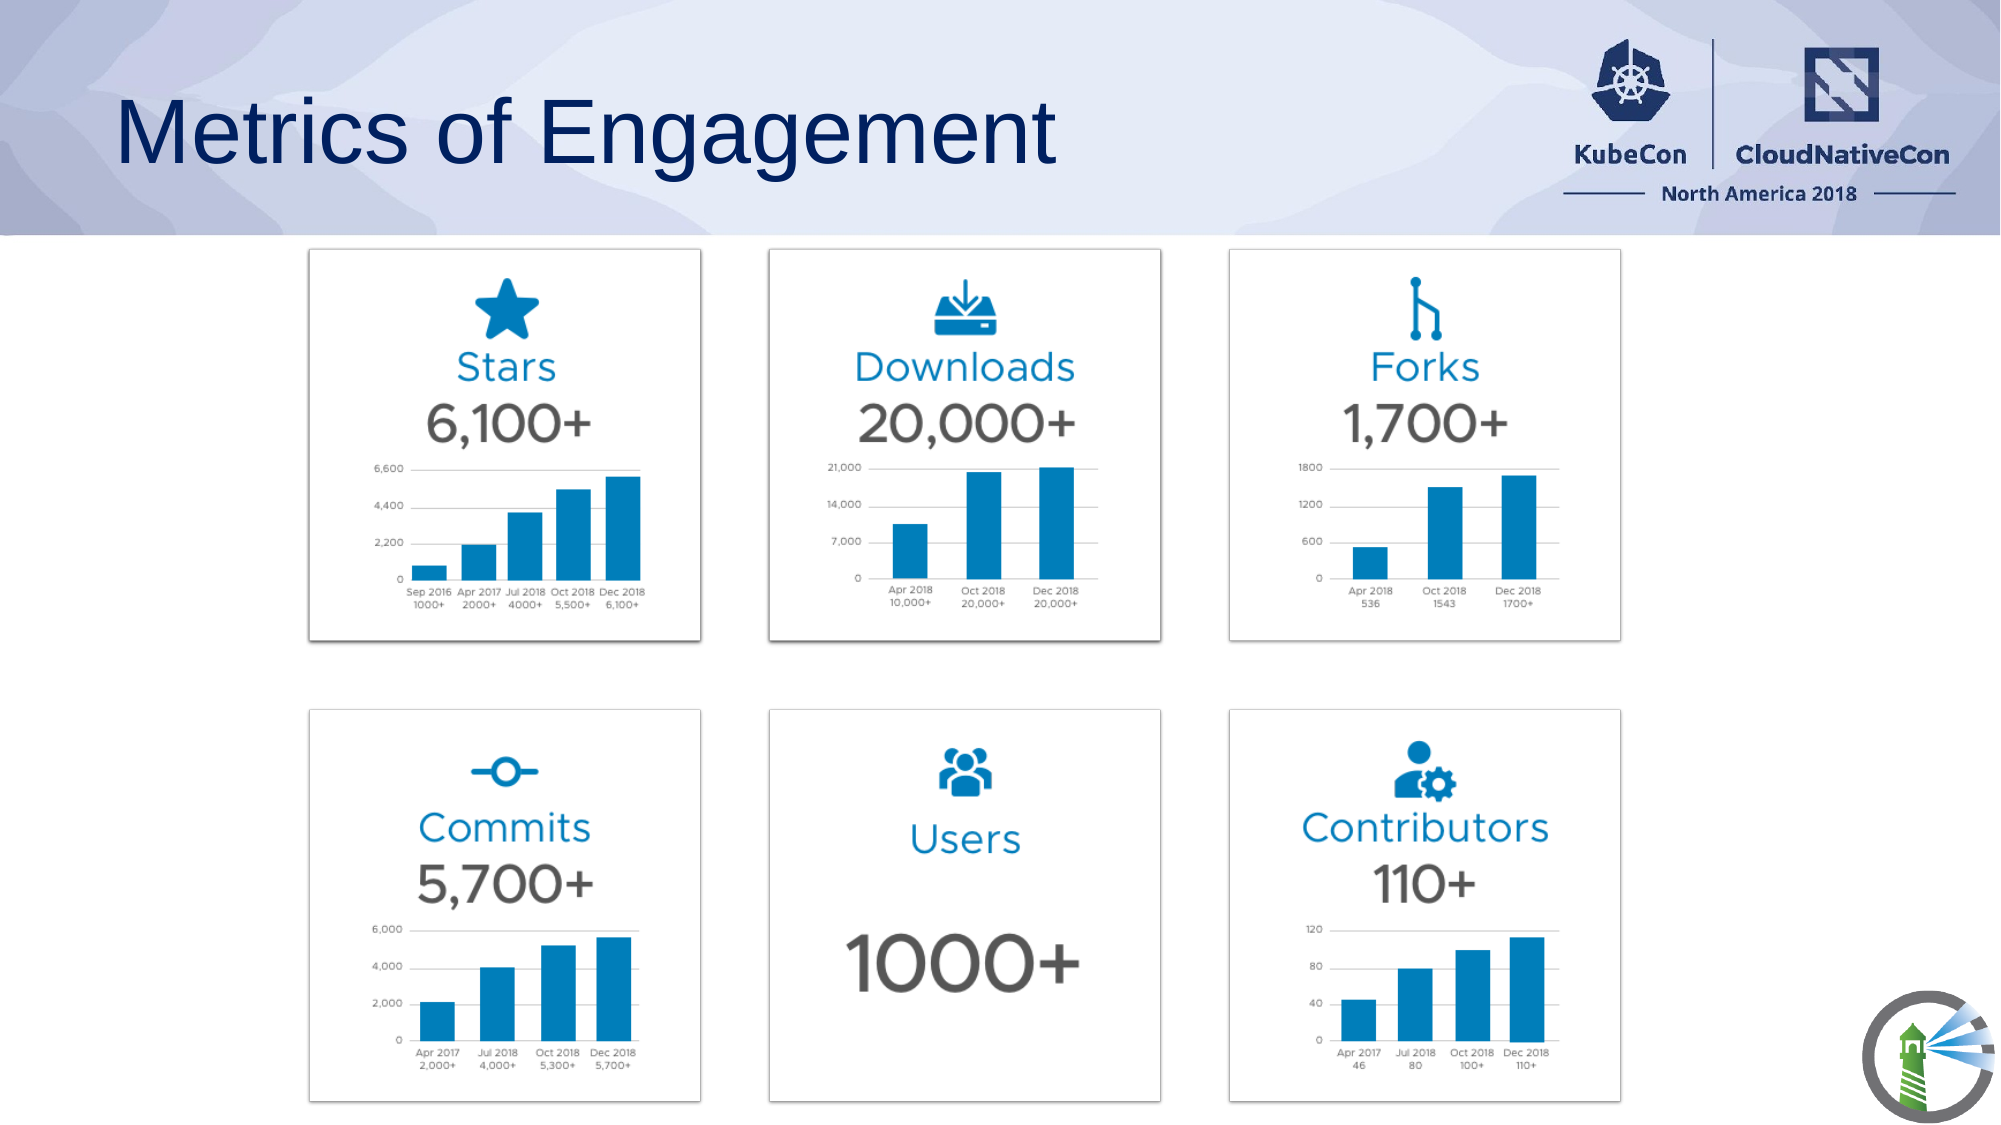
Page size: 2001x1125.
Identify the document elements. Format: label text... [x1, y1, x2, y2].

title Metrics of Engagement [99, 1, 1825, 265]
picture [0, 0, 2001, 1125]
